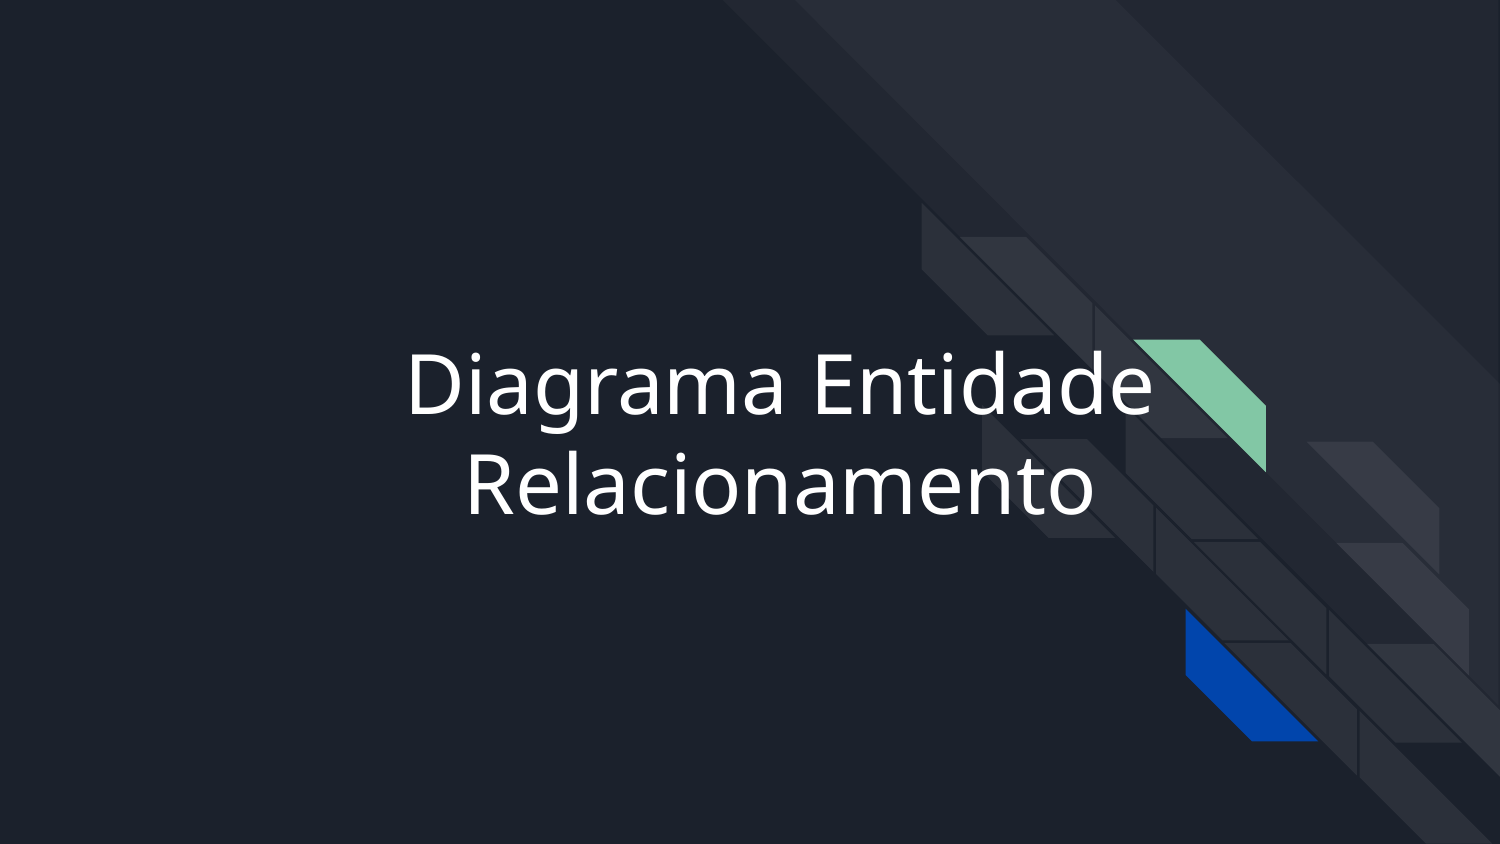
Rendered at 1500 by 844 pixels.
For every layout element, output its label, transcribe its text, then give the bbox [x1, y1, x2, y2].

text_box Diagrama Entidade Relacionamento [106, 316, 1454, 485]
